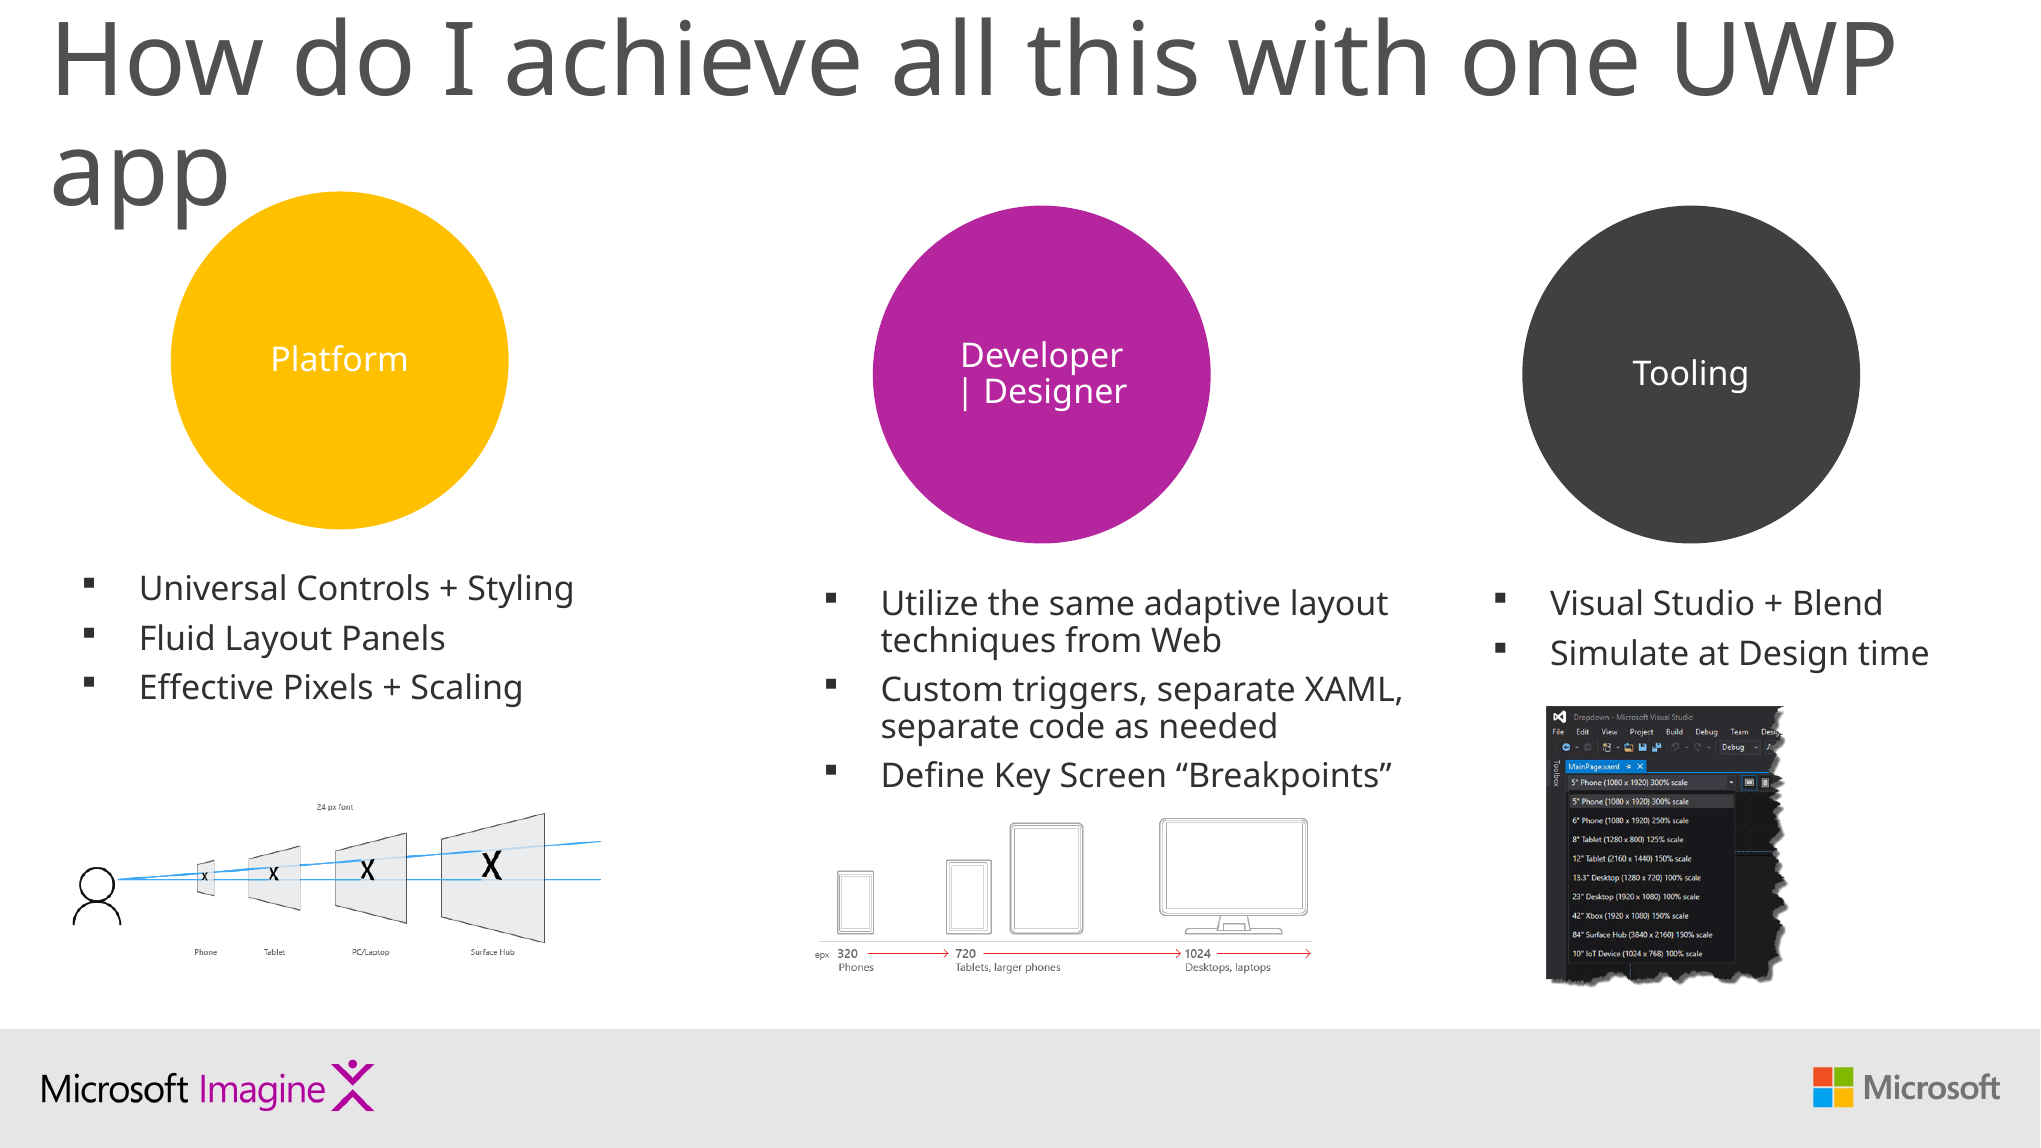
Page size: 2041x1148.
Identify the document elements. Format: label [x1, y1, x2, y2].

text_box [1503, 205, 2041, 998]
picture [0, 0, 2041, 1148]
text_box [792, 205, 1503, 1002]
text_box [68, 191, 698, 1060]
